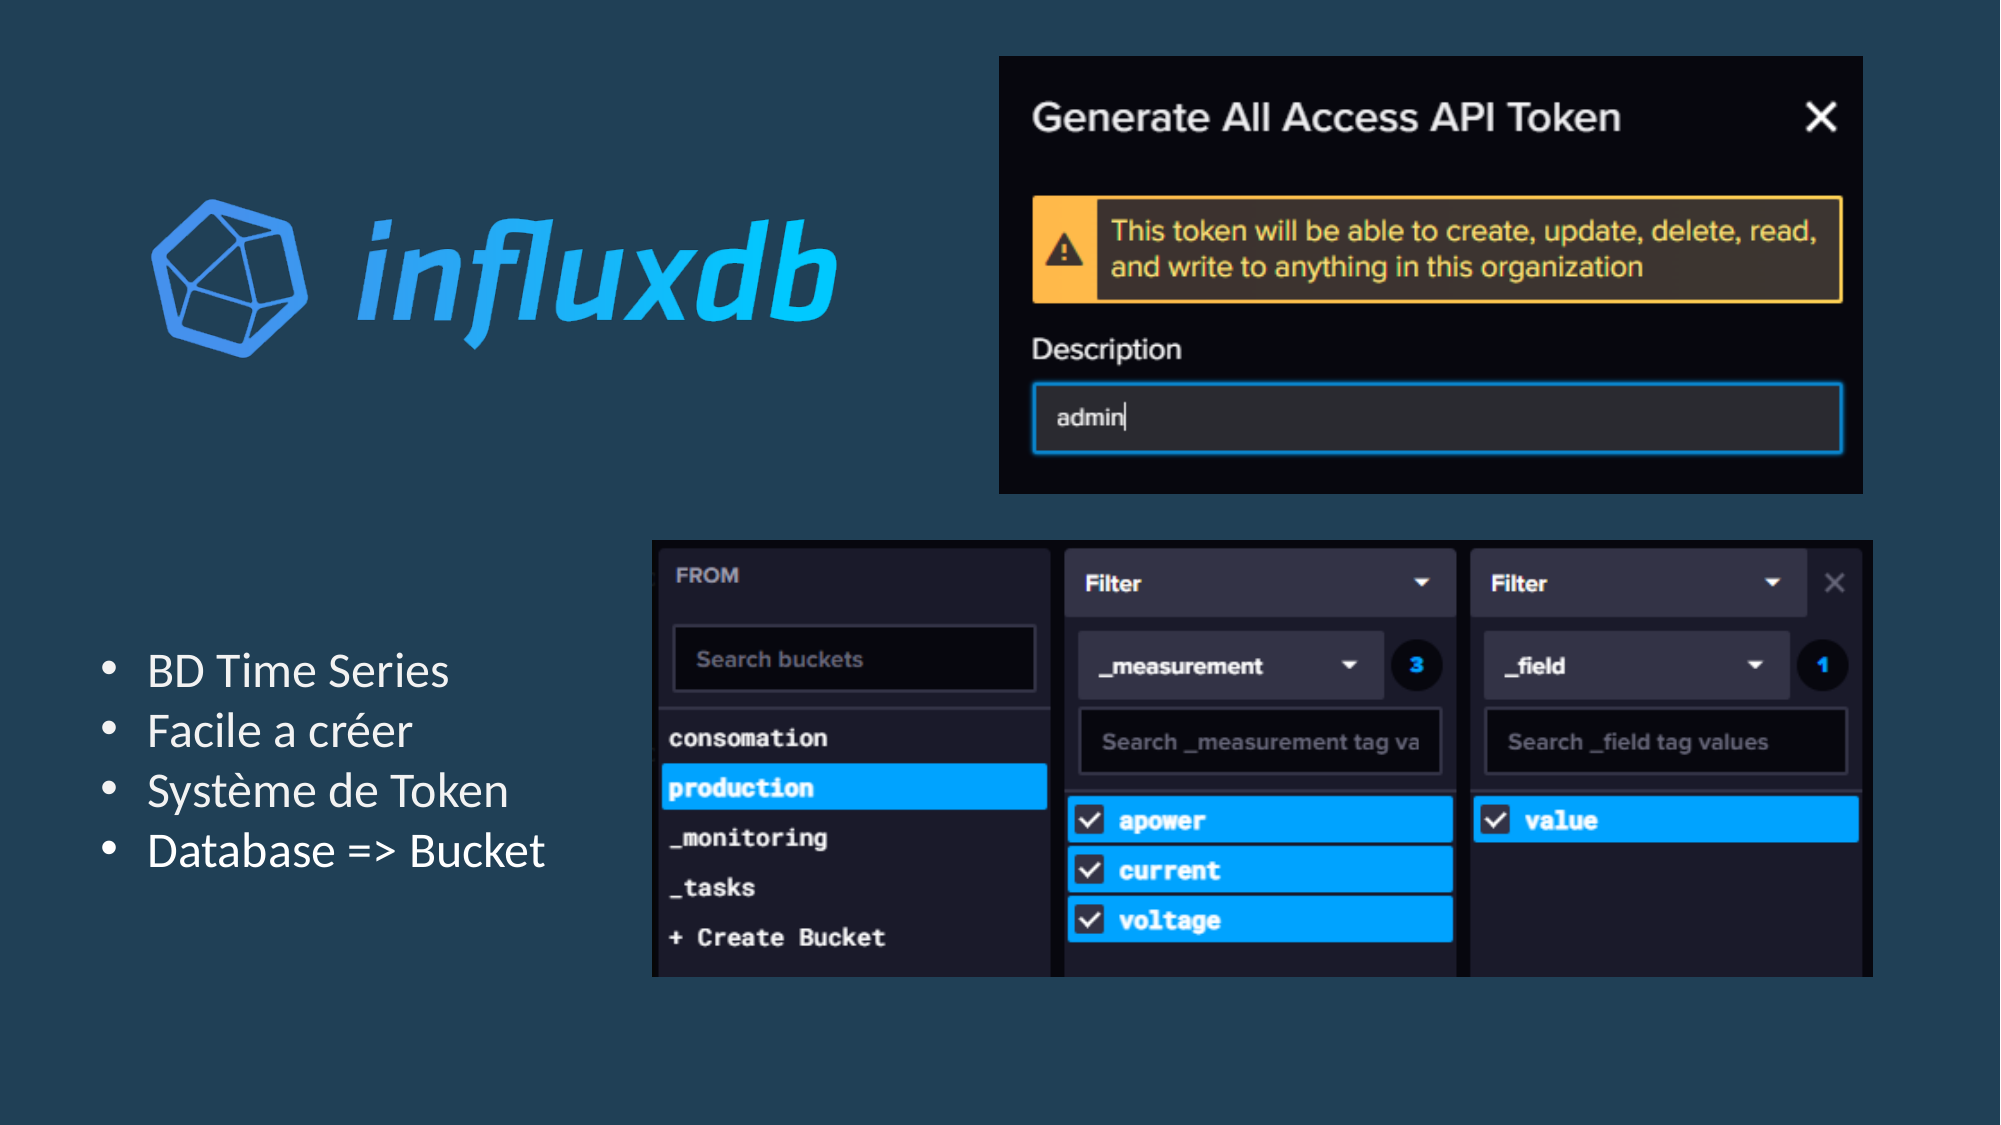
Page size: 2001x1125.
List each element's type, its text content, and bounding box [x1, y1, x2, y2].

text_box BD Time Series Facile a créer Système de Token Database => Bucket [85, 629, 652, 885]
picture [999, 56, 1863, 494]
picture [114, 166, 854, 385]
picture [652, 540, 1873, 977]
